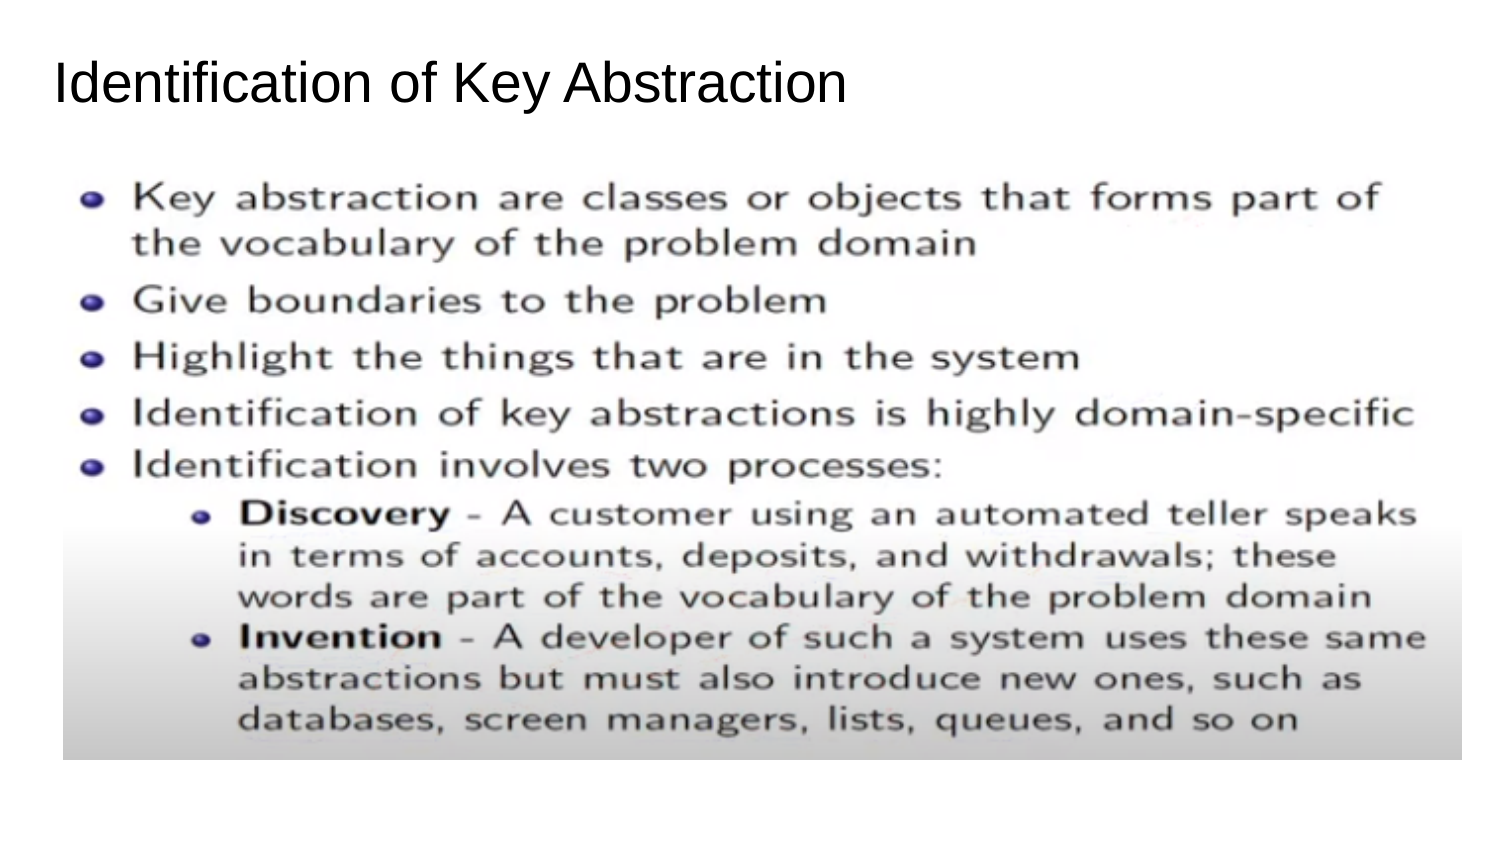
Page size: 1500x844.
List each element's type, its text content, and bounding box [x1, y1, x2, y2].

picture [63, 172, 1462, 760]
title Identification of Key Abstraction [38, 35, 1437, 130]
